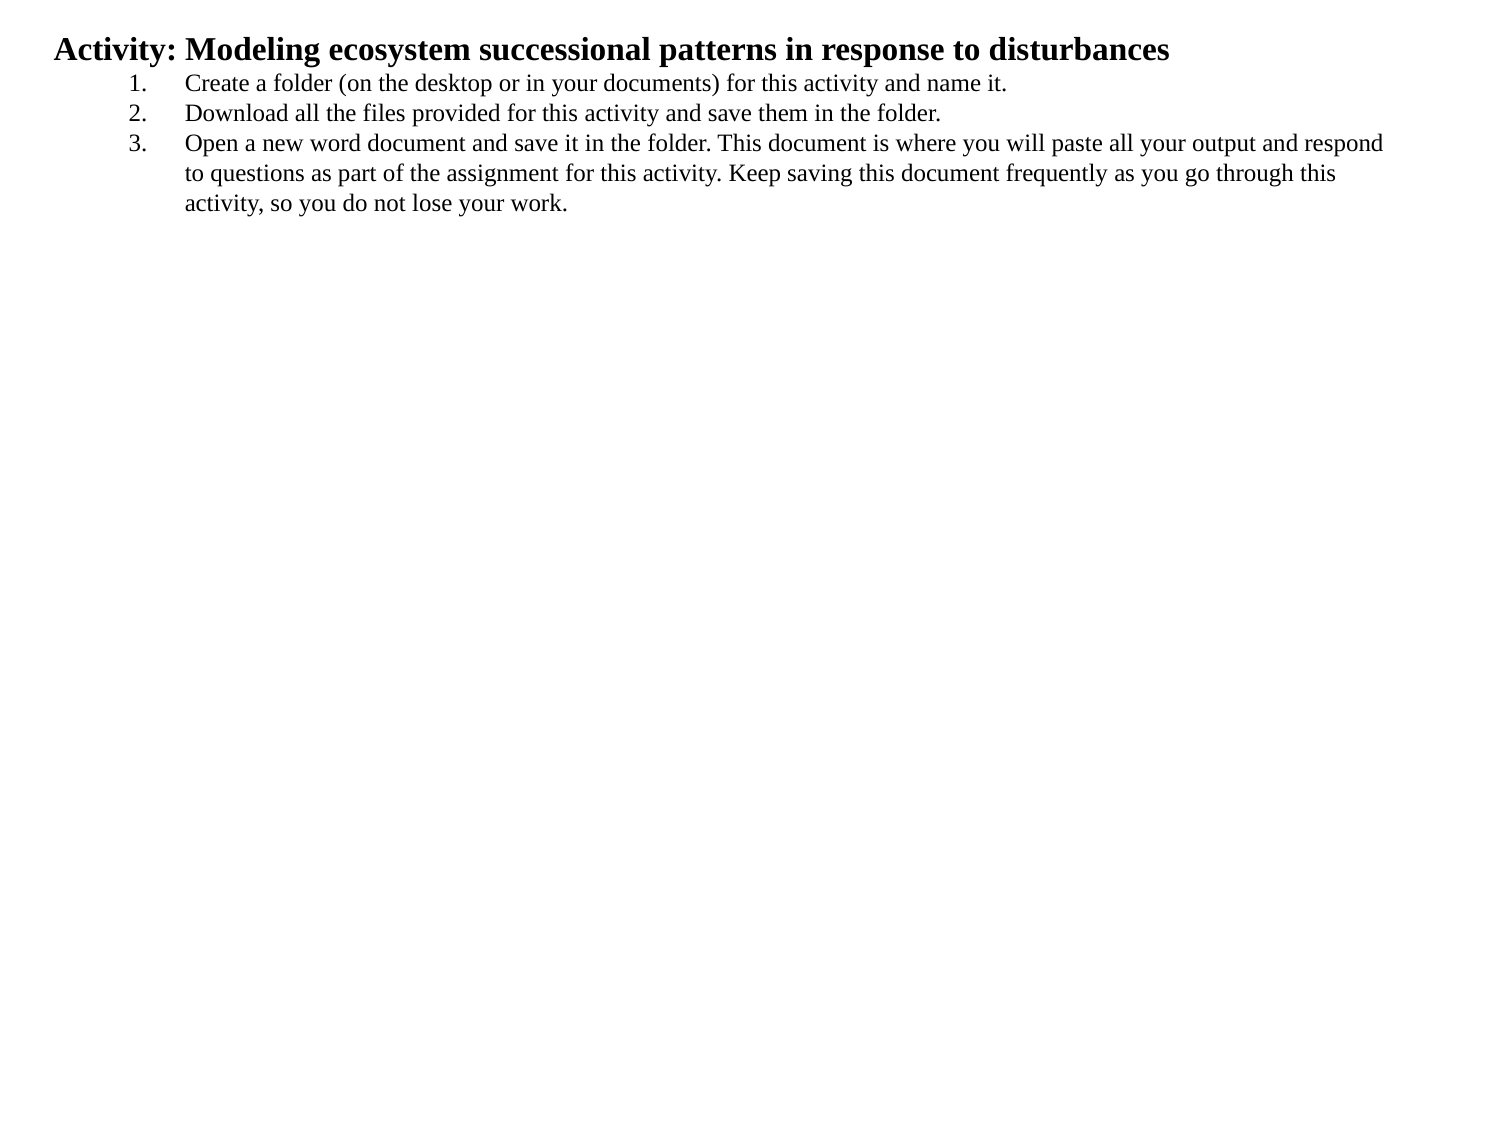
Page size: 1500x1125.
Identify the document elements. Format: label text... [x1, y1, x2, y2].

text_box Activity: Modeling ecosystem successional patterns in response to disturbances Create a folder (on the desktop or in your documents) for this activity and name it. Download all the files provided for this activity and save them in the folder. Open a new word document and save it in the folder. This document is where you will paste all your output and respond to questions as part of the assignment for this activity. Keep saving this document frequently as you go through this activity, so you do not lose your work. [38, 19, 1410, 314]
